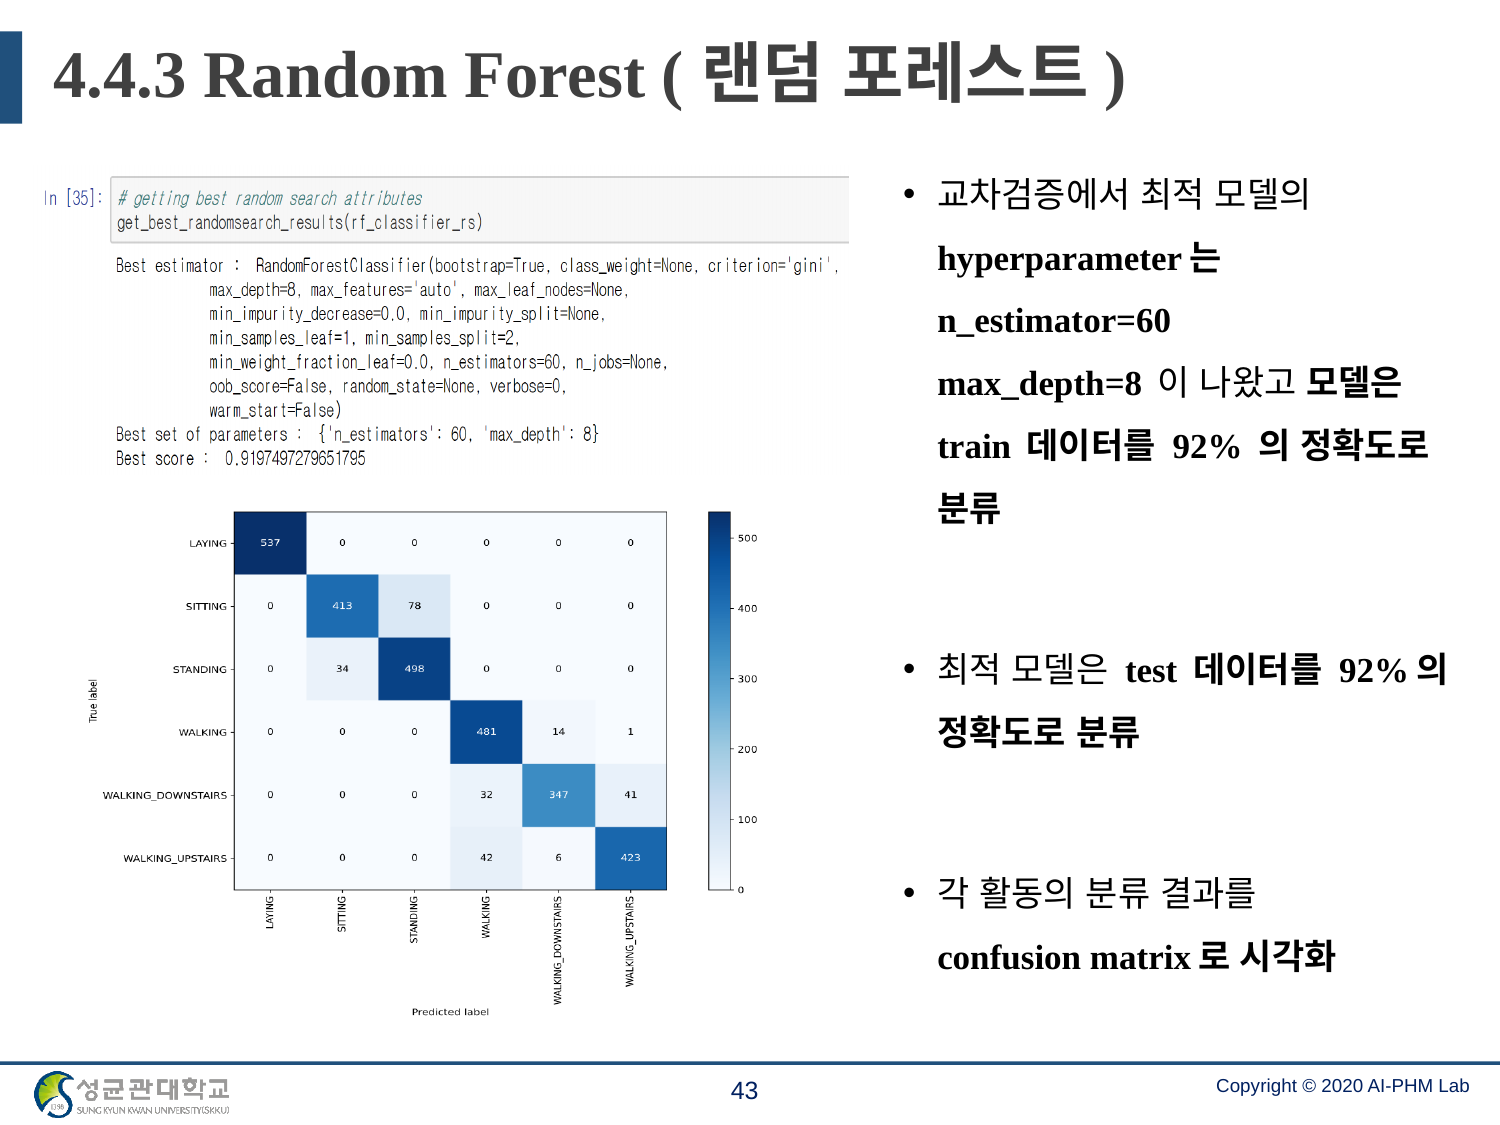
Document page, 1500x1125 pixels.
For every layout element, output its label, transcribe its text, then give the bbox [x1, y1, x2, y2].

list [29, 165, 849, 476]
text_box 교차검증에서 최적 모델의 hyperparameter는 n_estimator=60 max_depth=8 이 나왔고 모델은 train 데이터를 92% 의 정확도로 분류 최적 모델은 test 데이터를 92%의 정확도로 분류 각 활동의 분류 결과를 confusion matrix로 시각화 [888, 143, 1483, 995]
title 4.4.3 Random Forest (랜덤 포레스트) [38, 31, 1470, 120]
picture [62, 504, 765, 1031]
picture [34, 1071, 229, 1118]
